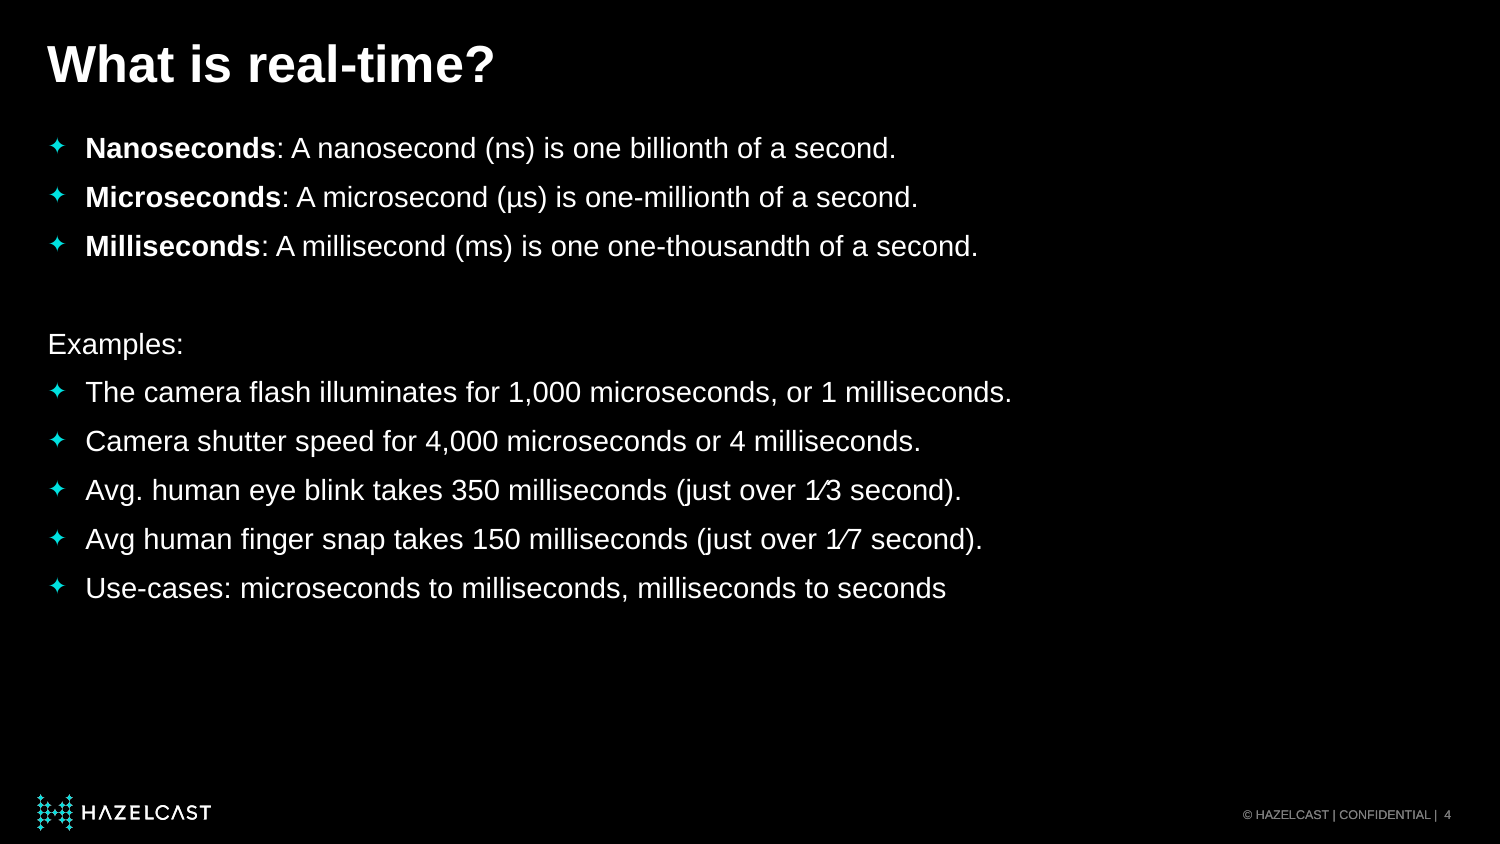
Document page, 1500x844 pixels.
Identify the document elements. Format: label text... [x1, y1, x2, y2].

list Nanoseconds: A nanosecond (ns) is one billionth of a second. Microseconds: A microsecond (µs) is one-millionth of a second. Milliseconds: A millisecond (ms) is one one-thousandth of a second. Examples: The camera flash illuminates for 1,000 microseconds, or 1 milliseconds. Camera shutter speed for 4,000 microseconds or 4 milliseconds. Avg. human eye blink takes 350 milliseconds (just over 1⁄3 second). Avg human finger snap takes 150 milliseconds (just over 1⁄7 second). Use-cases: microseconds to milliseconds, milliseconds to seconds [37, 109, 1463, 782]
title What is real-time? [37, 37, 1463, 97]
picture [37, 794, 211, 831]
